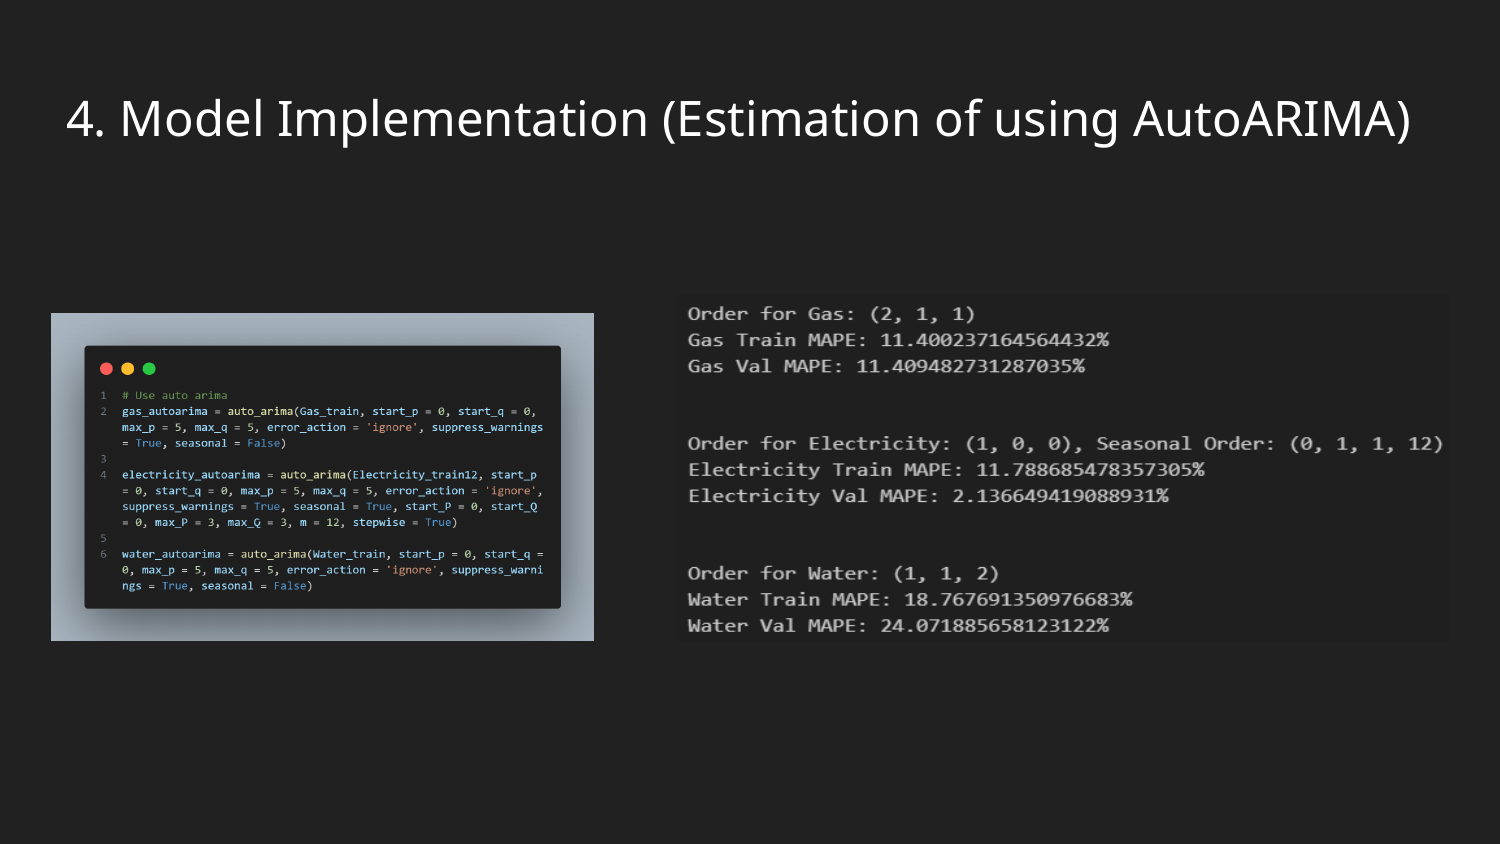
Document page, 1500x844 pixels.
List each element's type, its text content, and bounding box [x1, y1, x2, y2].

title 4. Model Implementation (Estimation of using AutoARIMA) [51, 72, 1449, 167]
picture [676, 295, 1450, 641]
picture [50, 313, 594, 641]
